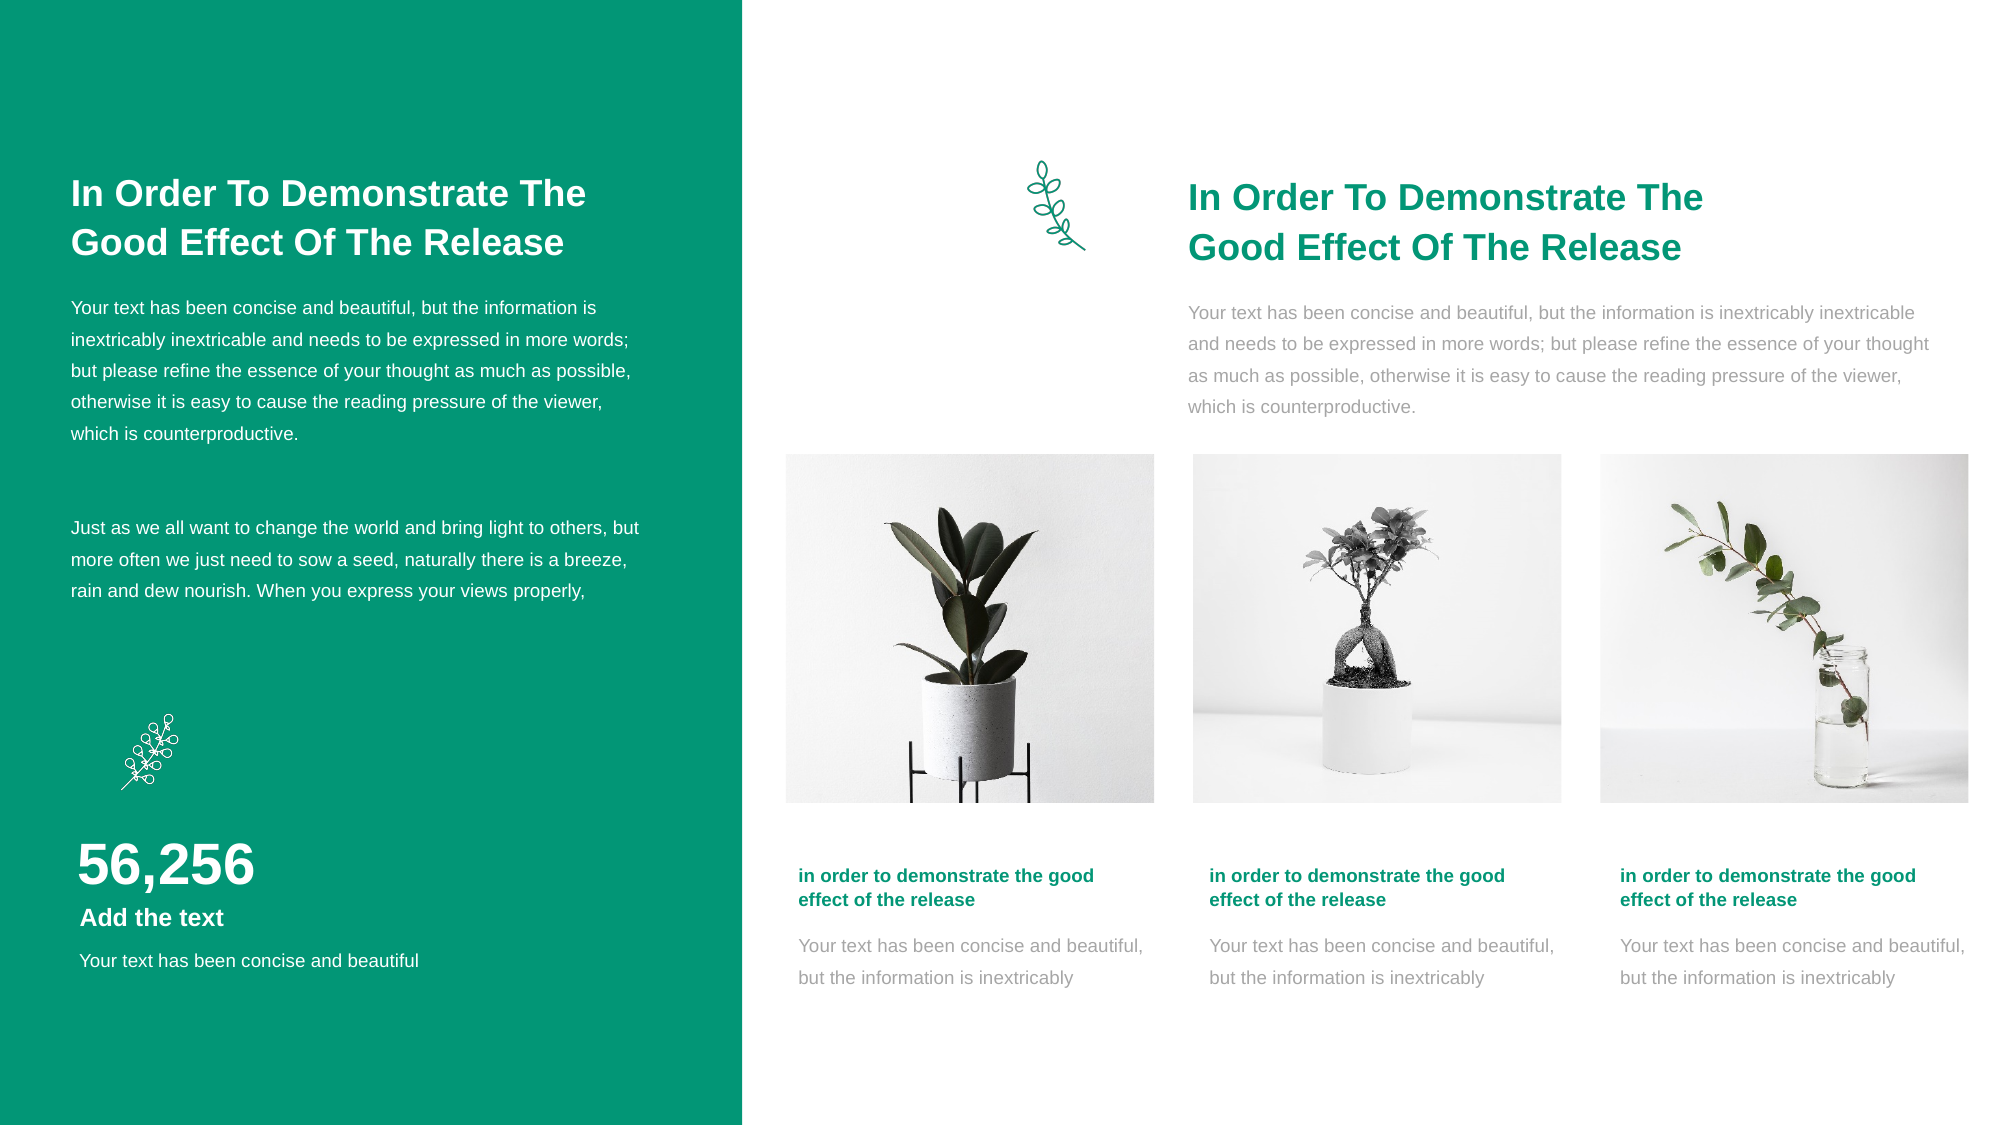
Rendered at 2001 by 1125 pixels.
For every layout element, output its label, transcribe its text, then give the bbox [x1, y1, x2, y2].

text_box Your text has been concise and beautiful, but the information is inextricably [1194, 917, 1594, 996]
text_box [0, 0, 743, 1125]
text_box in order to demonstrate the good effect of the release [783, 853, 1139, 918]
picture [99, 703, 200, 804]
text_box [1173, 161, 1954, 423]
text_box Add the text [30, 884, 274, 945]
picture [785, 454, 1155, 804]
text_box in order to demonstrate the good effect of the release [1194, 853, 1550, 918]
picture [999, 151, 1113, 265]
text_box Your text has been concise and beautiful [58, 932, 440, 979]
picture [1193, 454, 1562, 804]
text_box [56, 156, 666, 641]
text_box in order to demonstrate the good effect of the release [1605, 853, 1960, 918]
text_box Your text has been concise and beautiful, but the information is inextricably [783, 917, 1183, 996]
text_box Your text has been concise and beautiful, but the information is inextricably [1605, 917, 2000, 996]
picture [1600, 454, 1969, 804]
text_box 56,256 [62, 818, 271, 901]
